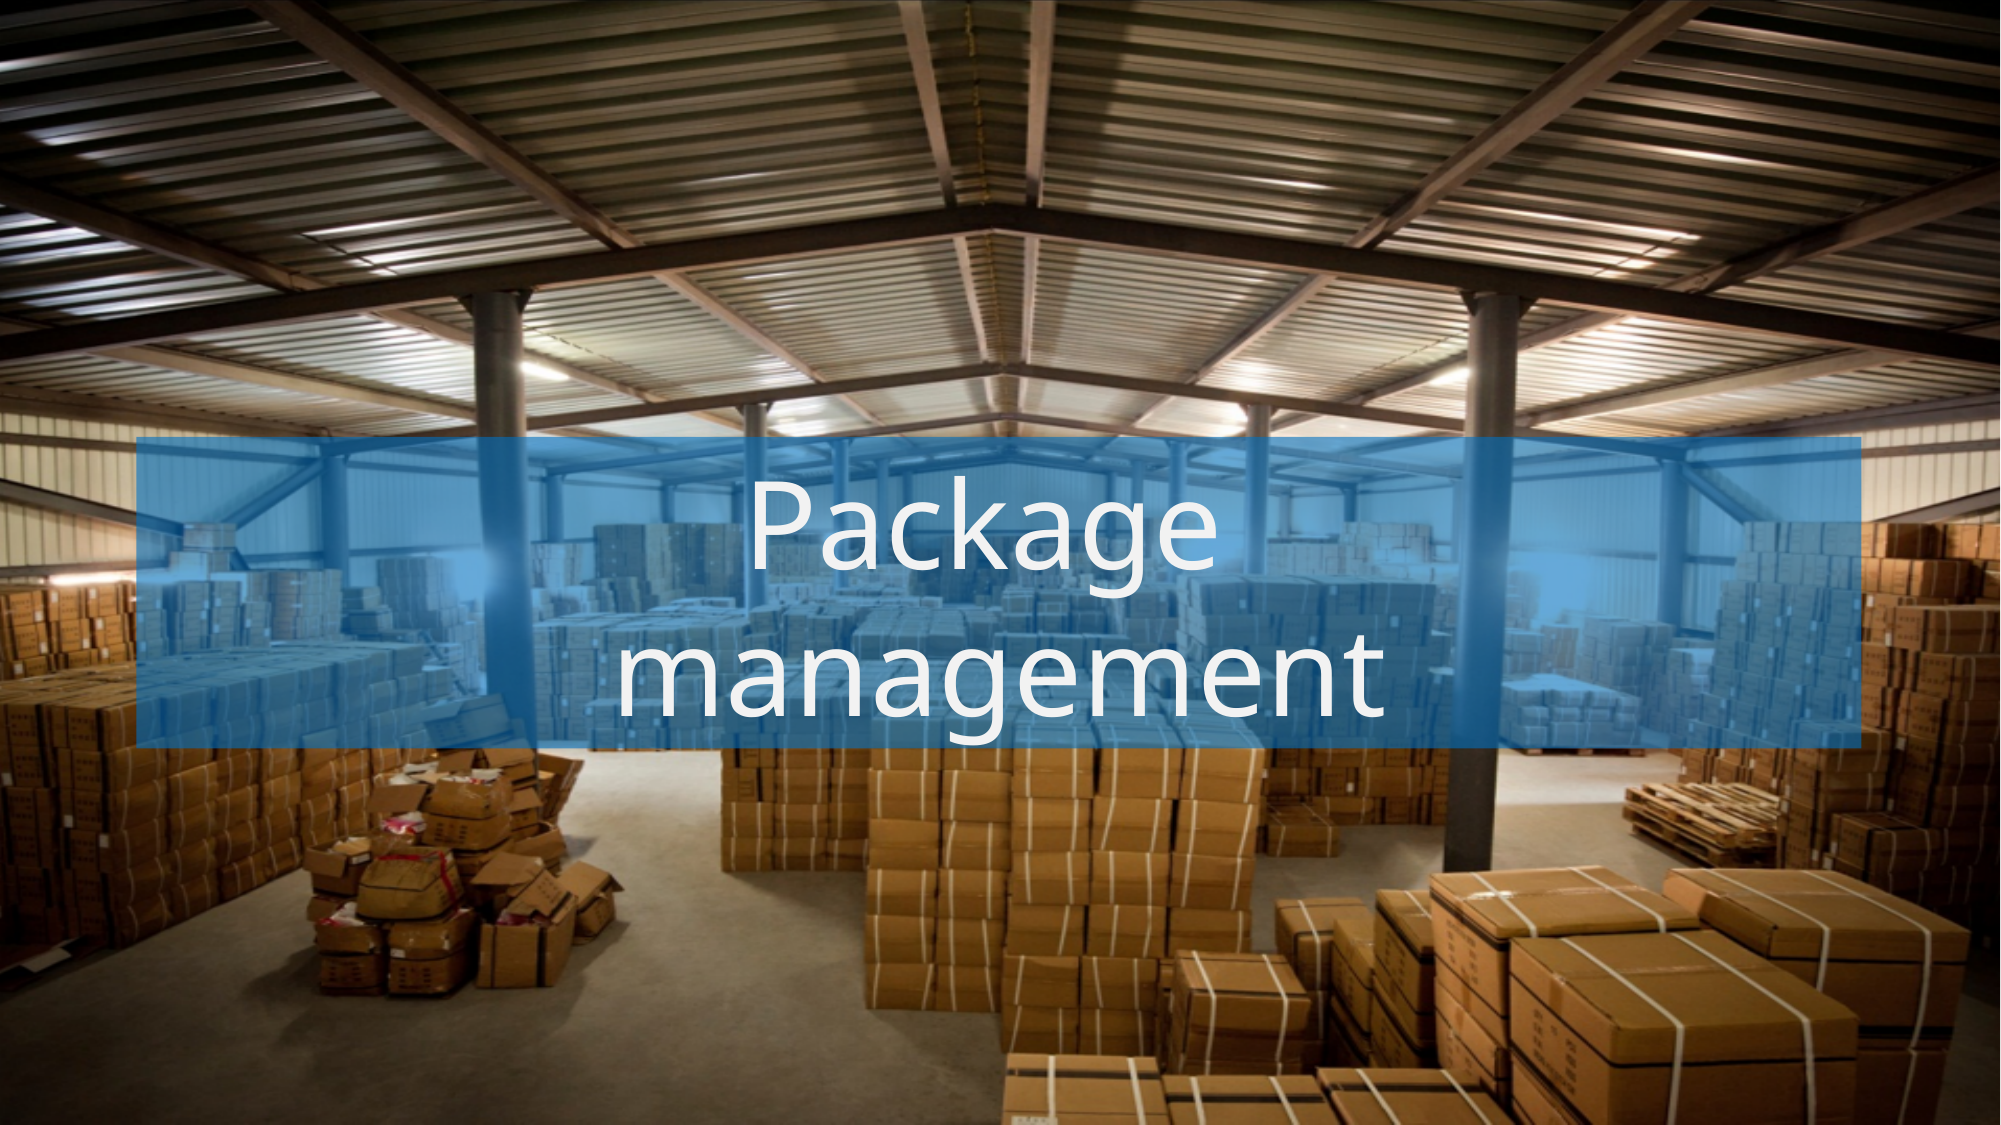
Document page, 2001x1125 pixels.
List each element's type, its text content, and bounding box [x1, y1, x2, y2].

picture [0, 0, 2001, 1125]
title Package management [136, 436, 1862, 749]
